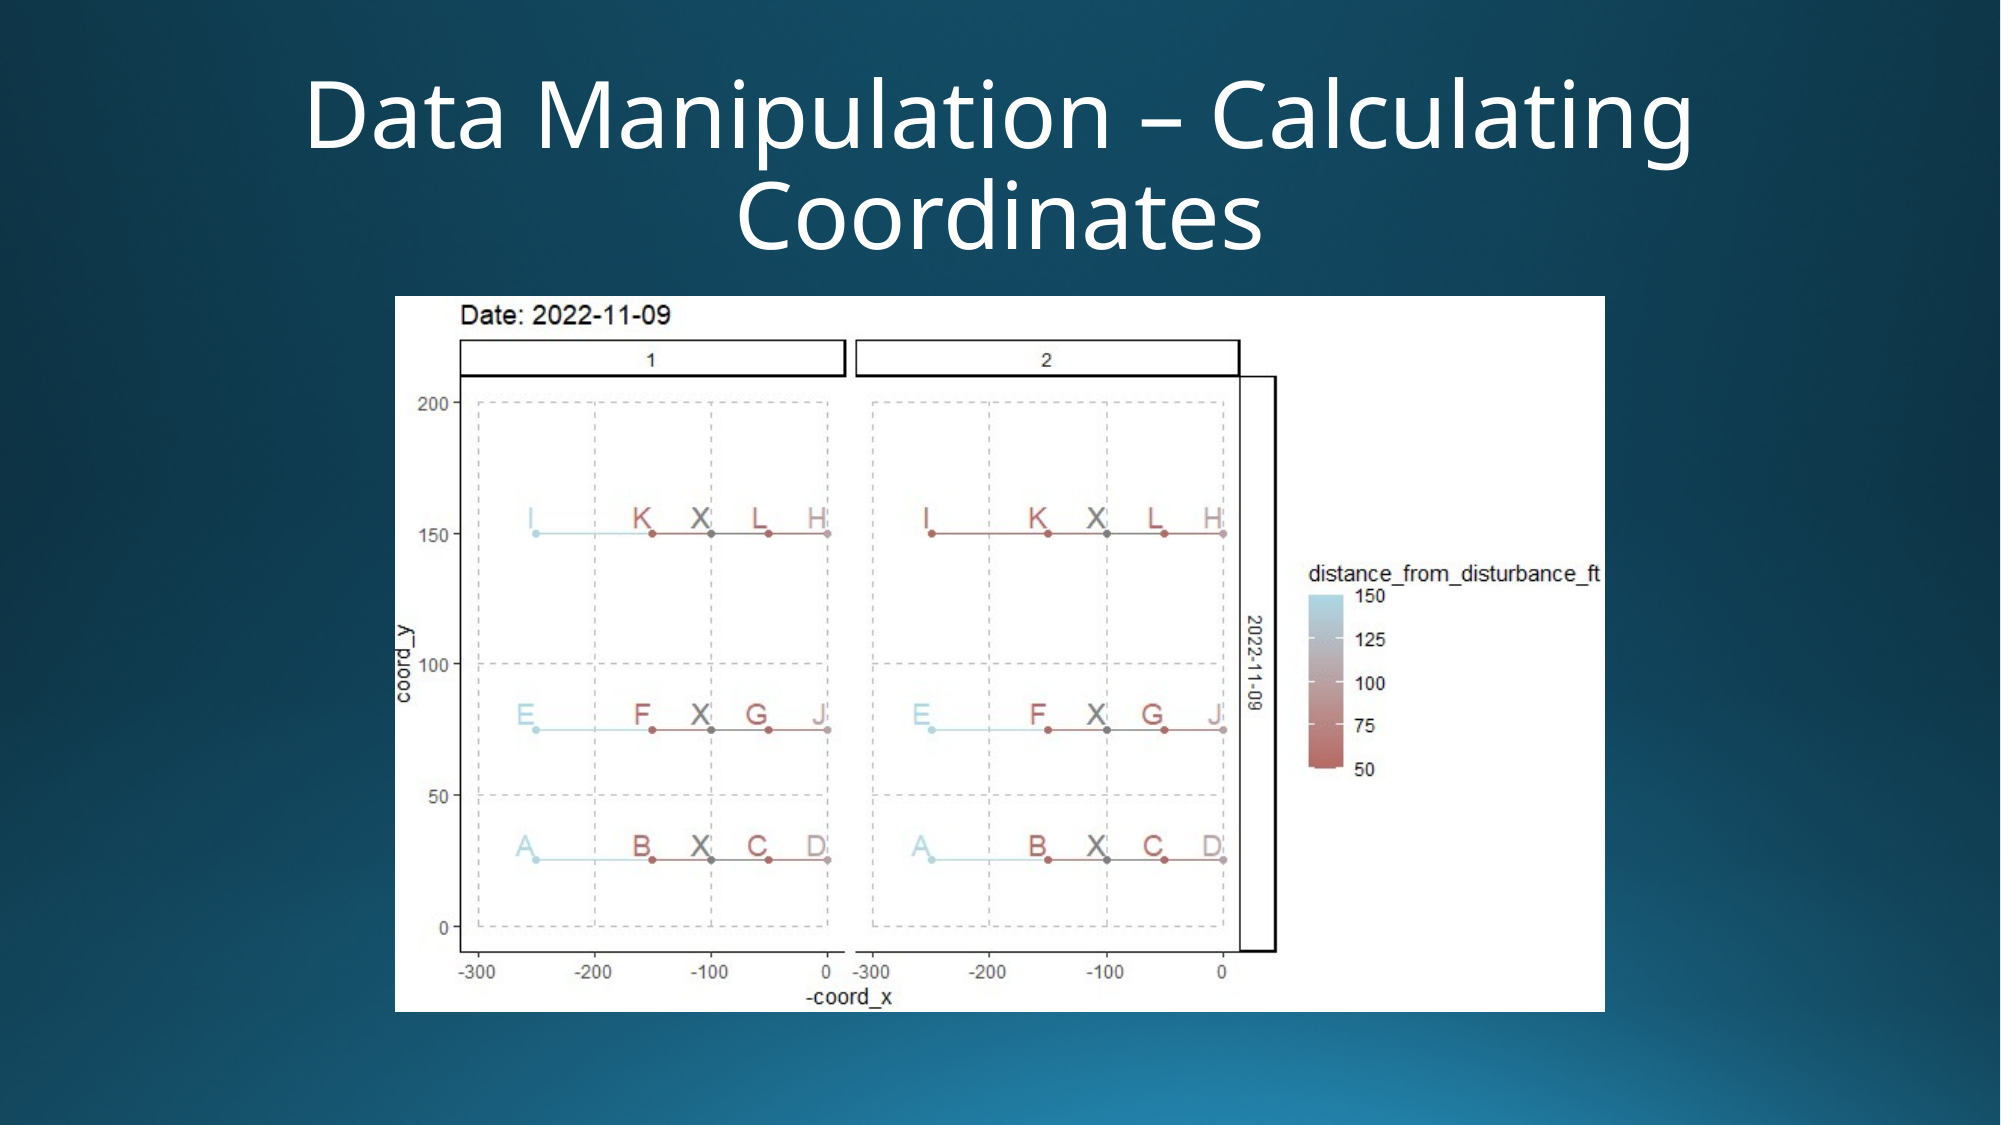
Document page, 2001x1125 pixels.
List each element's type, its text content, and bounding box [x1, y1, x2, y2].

picture [0, 0, 2001, 1125]
title Data Manipulation – Calculating Coordinates [24, 59, 1975, 278]
